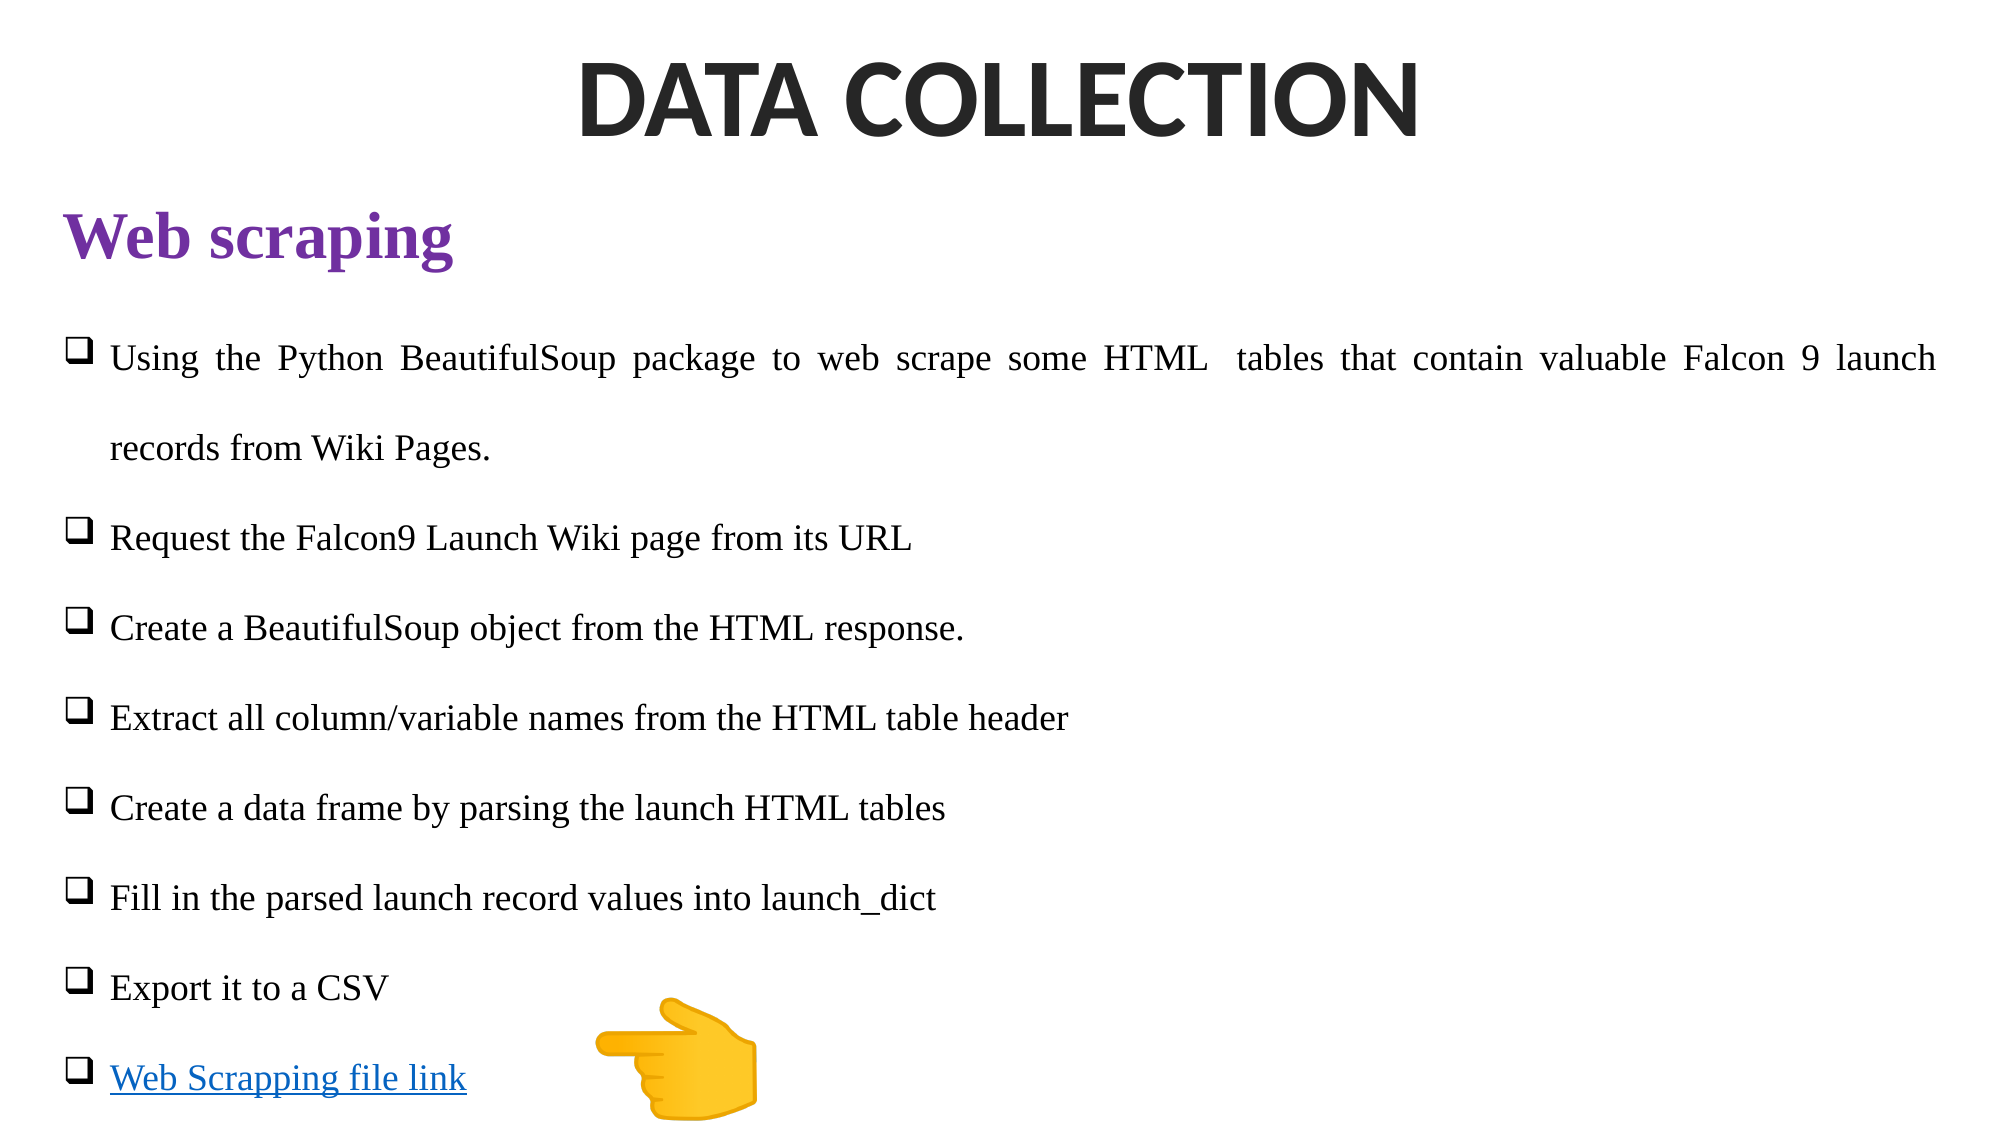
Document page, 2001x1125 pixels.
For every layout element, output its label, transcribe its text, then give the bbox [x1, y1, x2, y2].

text_box Web scraping Using the Python BeautifulSoup package to web scrape some HTML tables that contain valuable Falcon 9 launch records from Wiki Pages. Request the Falcon9 Launch Wiki page from its URL Create a BeautifulSoup object from the HTML response. Extract all column/variable names from the HTML table header Create a data frame by parsing the launch HTML tables Fill in the parsed launch record values into launch_dict Export it to a CSV Web Scrapping file link [48, 178, 1953, 1106]
picture [587, 970, 765, 1125]
text_box DATA COLLECTION [561, 16, 1439, 167]
